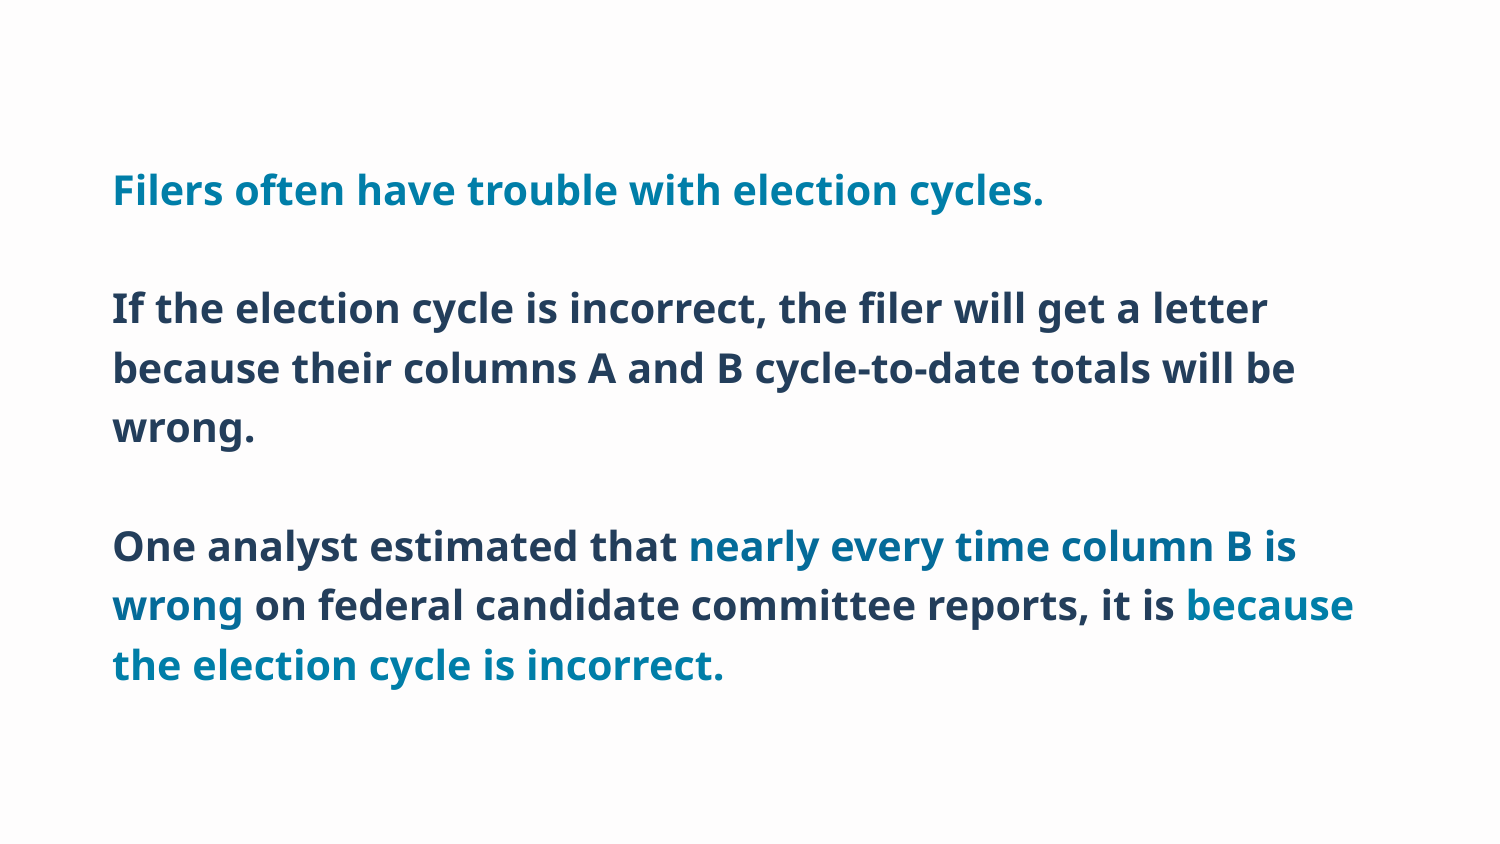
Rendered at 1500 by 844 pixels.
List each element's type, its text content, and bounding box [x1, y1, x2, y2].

list Filers often have trouble with election cycles. If the election cycle is incorrect, the filer will get a letter because their columns A and B cycle-to-date totals will be wrong. One analyst estimated that nearly every time column B is wrong on federal candidate committee reports, it is because the election cycle is incorrect. [108, 143, 1391, 700]
